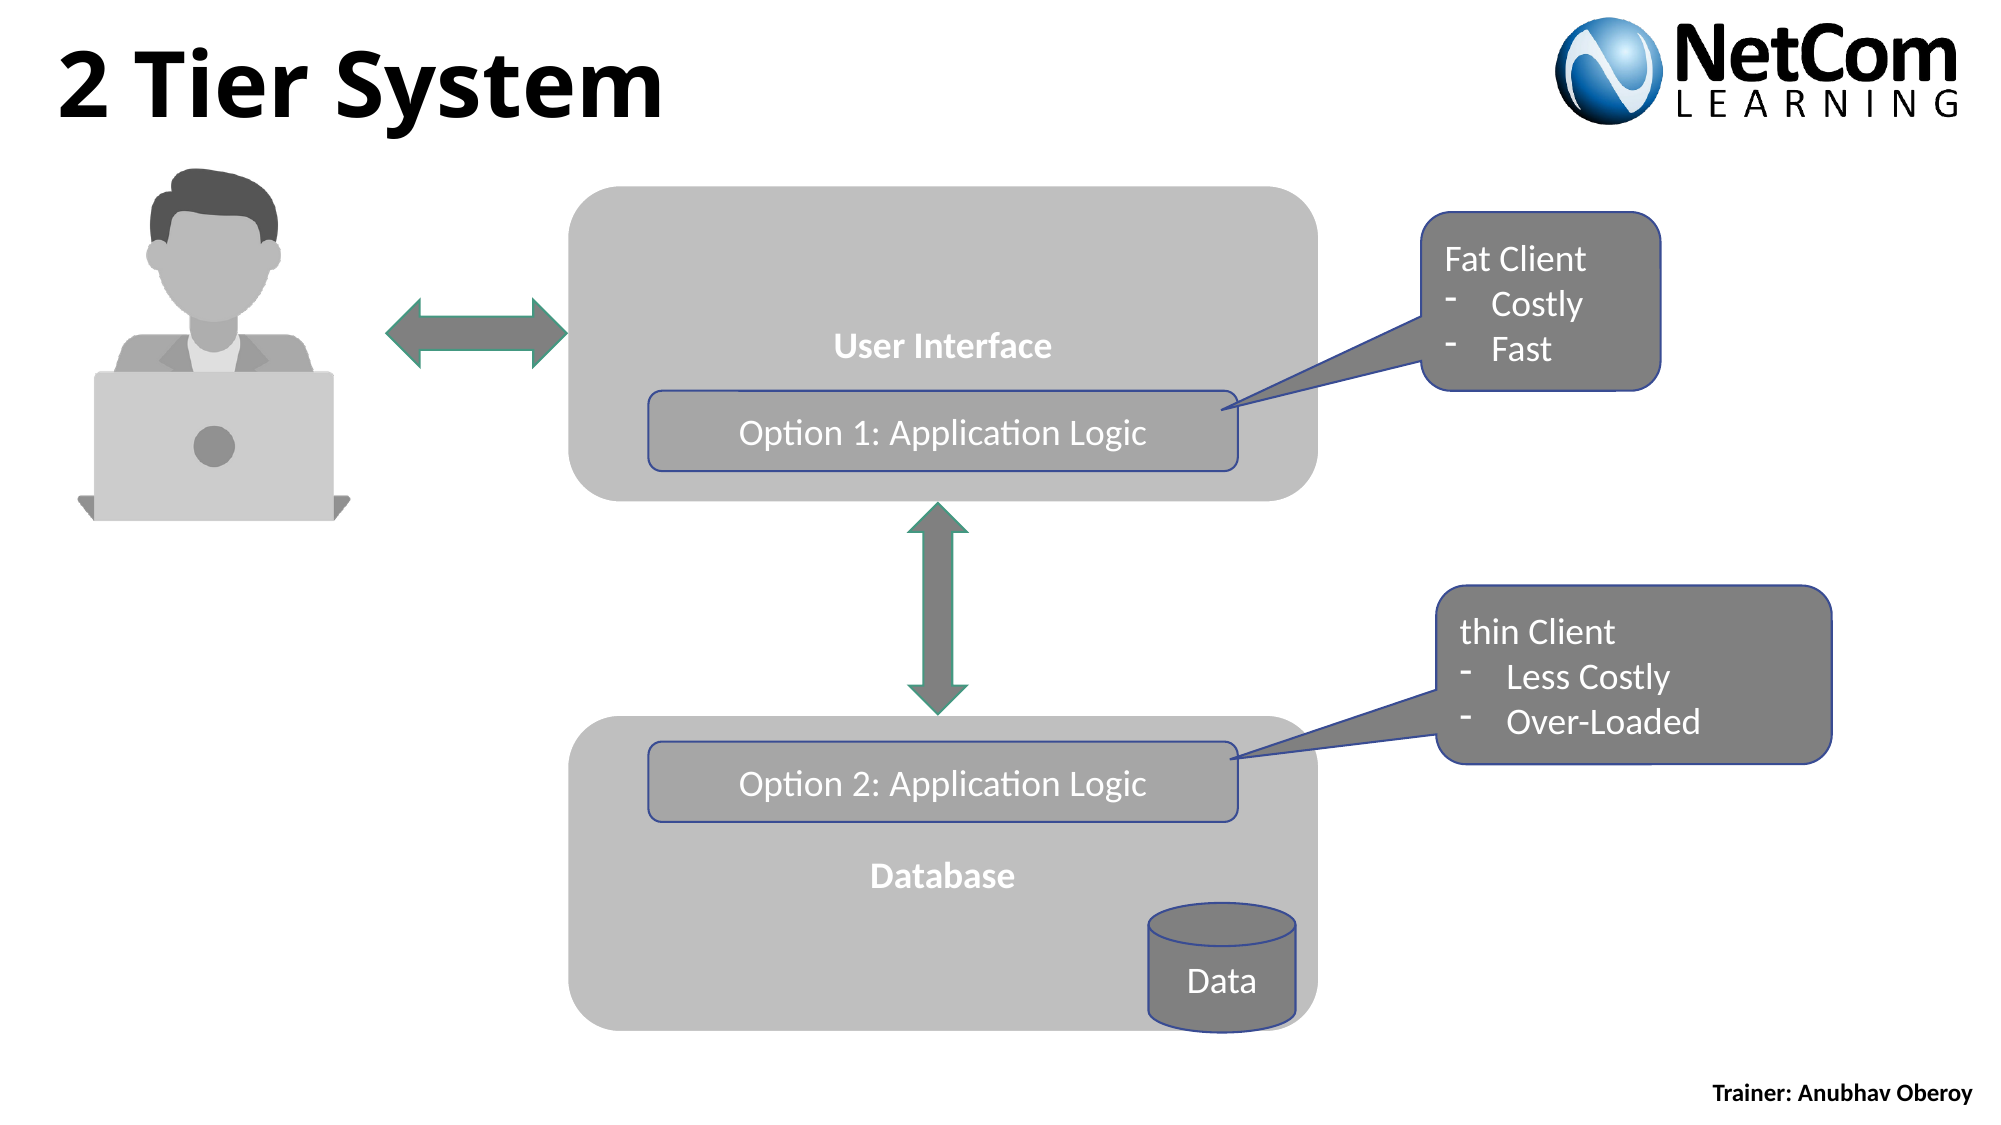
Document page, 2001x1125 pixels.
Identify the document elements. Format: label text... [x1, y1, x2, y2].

picture [30, 161, 397, 528]
text_box Option 2: Application Logic [647, 740, 1239, 823]
text_box Database [565, 712, 1322, 1035]
text_box thin Client Less Costly Over-Loaded [1229, 584, 1833, 766]
text_box [397, 297, 569, 370]
footer Trainer: Anubhav Oberoy [1660, 1074, 2000, 1108]
text_box 2 Tier System [42, 30, 1896, 148]
picture [1555, 17, 1958, 125]
text_box Option 1: Application Logic [647, 389, 1239, 473]
text_box User Interface [565, 183, 1322, 505]
text_box Data [1147, 901, 1297, 1034]
text_box Fat Client Costly Fast [1220, 211, 1662, 412]
text_box [906, 501, 970, 716]
